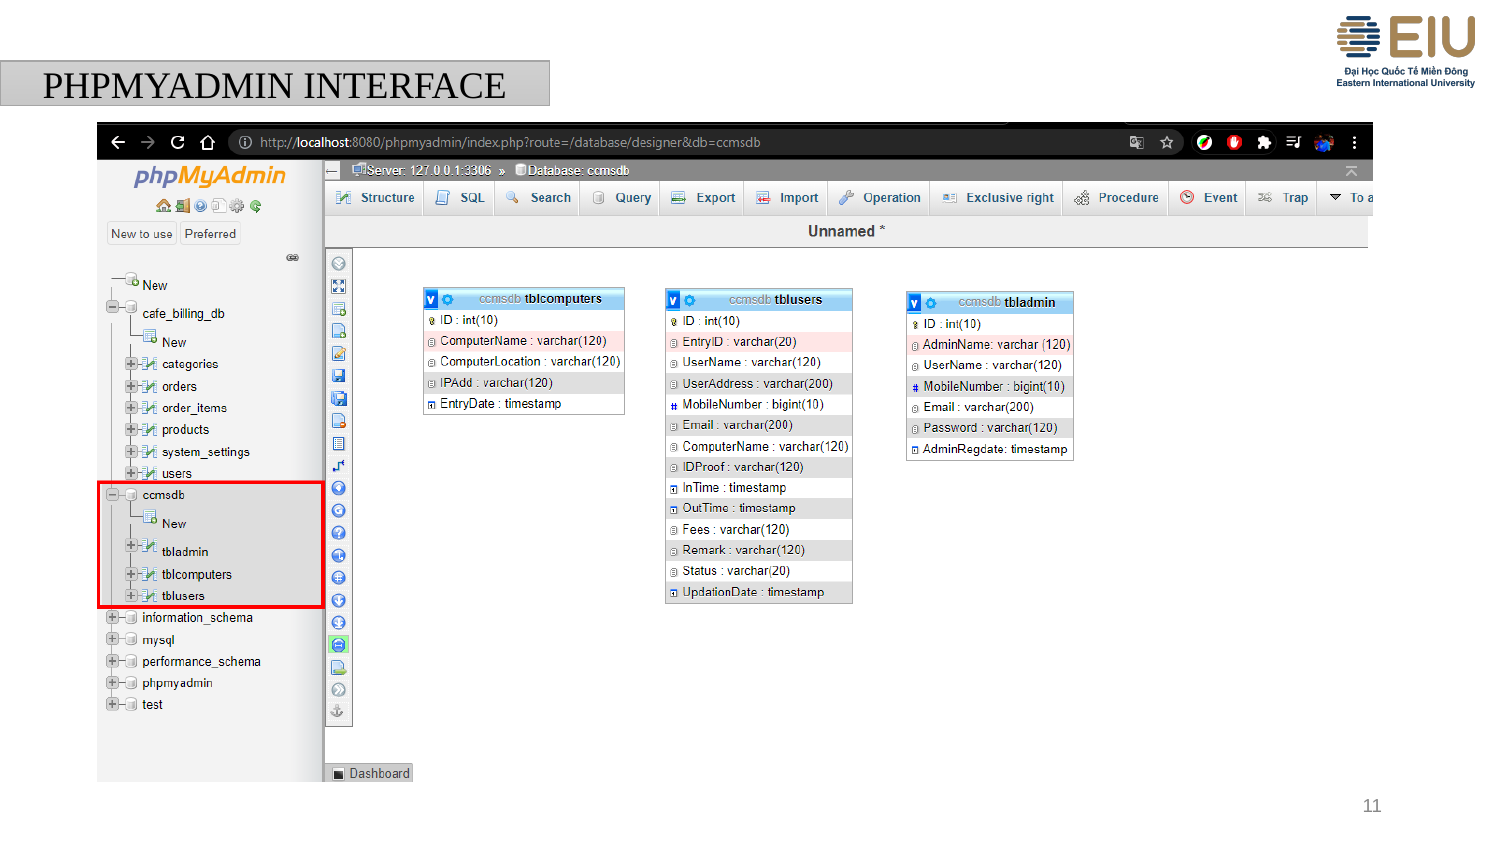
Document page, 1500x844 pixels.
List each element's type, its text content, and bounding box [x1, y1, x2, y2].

picture [1336, 15, 1475, 88]
picture [97, 122, 1373, 783]
text_box PHPMYADMIN INTERFACE [0, 60, 550, 106]
slide_number ‹#› [1059, 782, 1397, 827]
